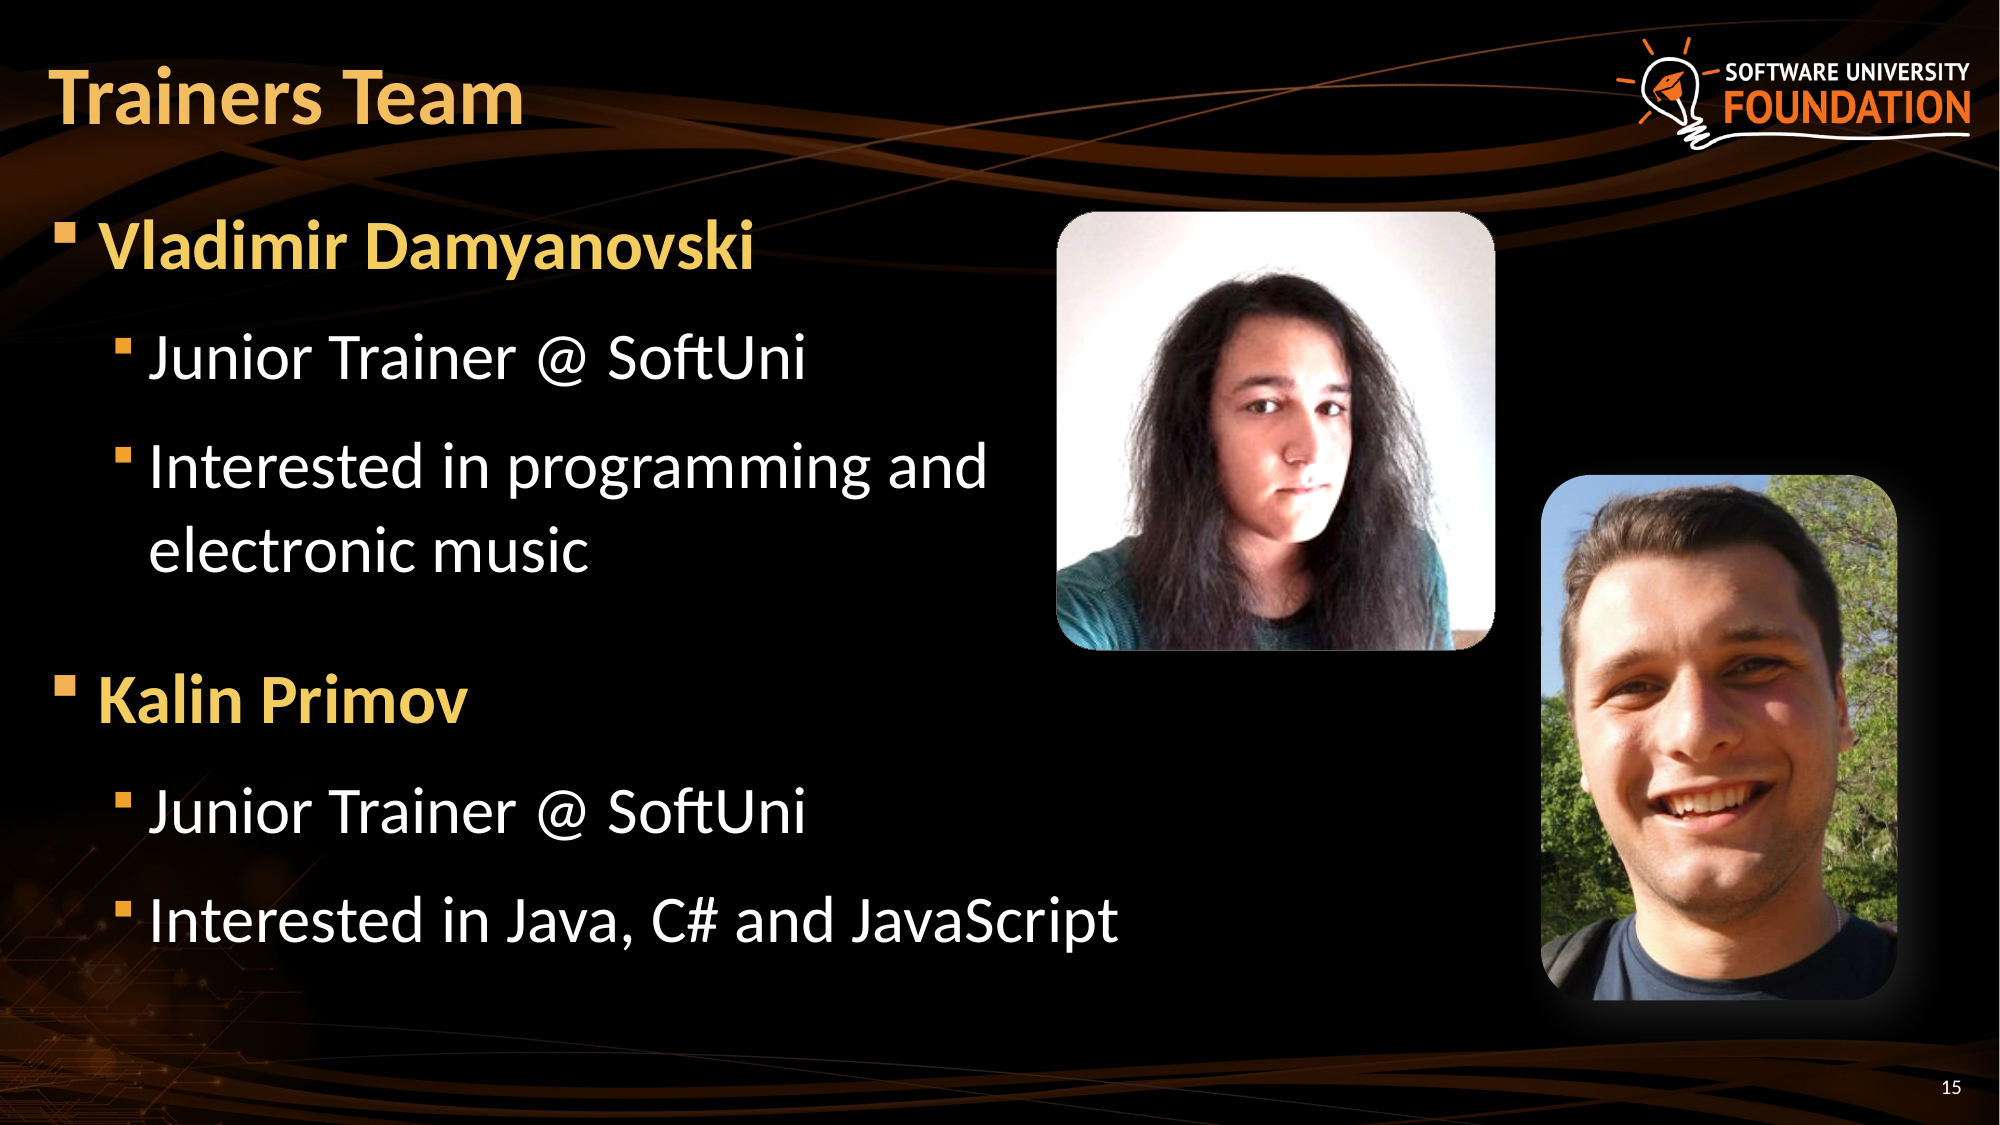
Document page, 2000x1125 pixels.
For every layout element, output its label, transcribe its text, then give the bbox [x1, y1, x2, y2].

picture [0, 0, 2000, 1125]
list Vladimir Damyanovski Junior Trainer @ SoftUni Interested in programming and electronic music Kalin Primov Junior Trainer @ SoftUni Interested in Java, C# and JavaScript [31, 189, 1150, 1103]
slide_number 15 [1897, 1070, 1968, 1103]
title Trainers Team [30, 6, 1602, 189]
